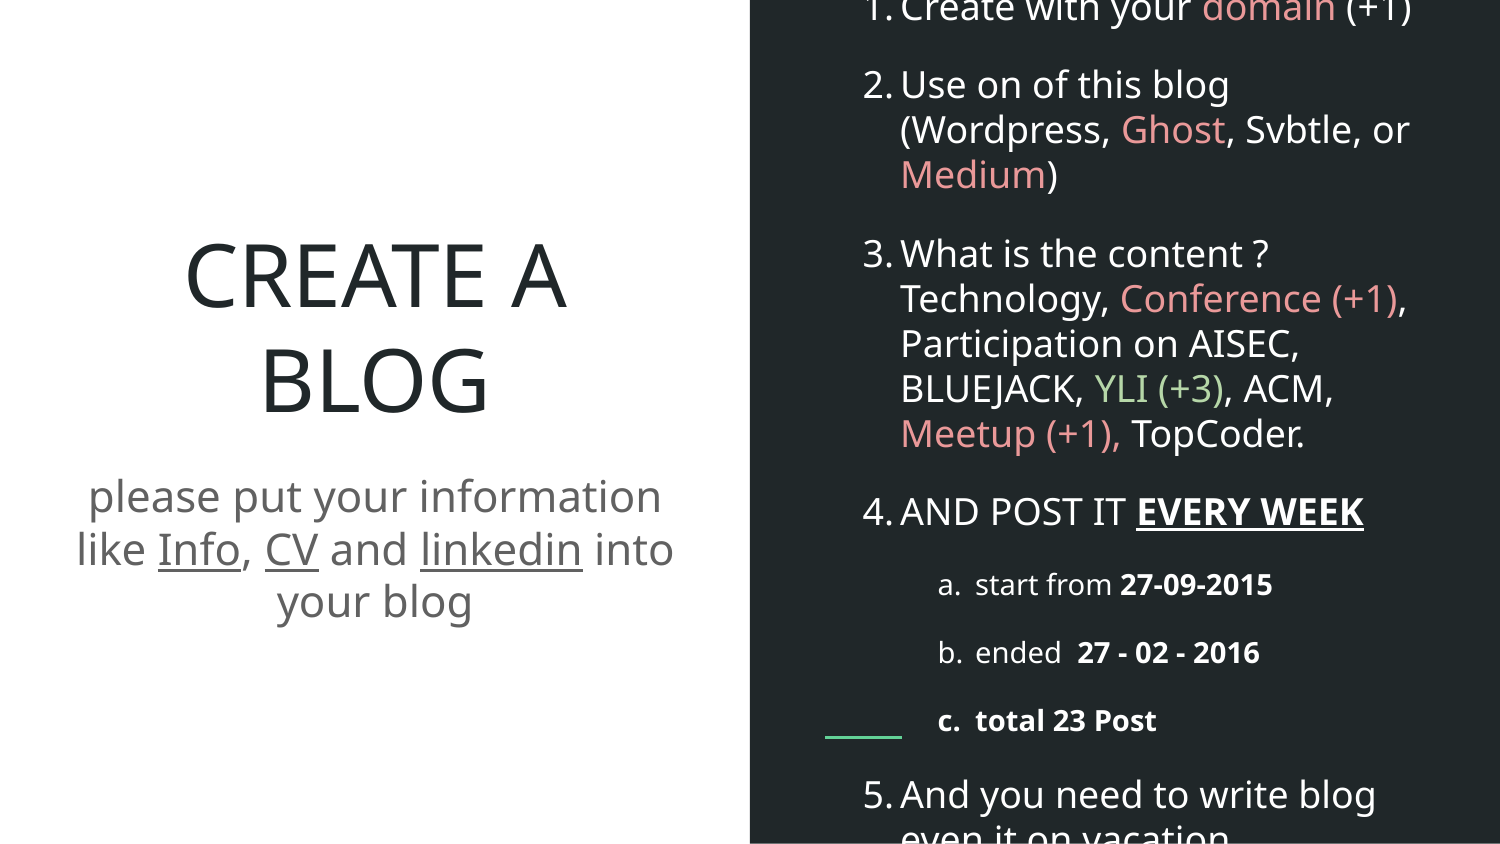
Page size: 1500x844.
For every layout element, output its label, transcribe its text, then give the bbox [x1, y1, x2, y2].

title CREATE A BLOG [43, 197, 708, 446]
list Create with your domain (+1) Use on of this blog (Wordpress, Ghost, Svbtle, or Medium) What is the content ? Technology, Conference (+1), Participation on AISEC, BLUEJACK, YLI (+3), ACM, Meetup (+1), TopCoder. AND POST IT EVERY WEEK start from 27-09-2015 ended 27 - 02 - 2016 total 23 Post And you need to write blog even it on vacation [810, 118, 1440, 725]
subtitle please put your information like Info, CV and linkedin into your blog [43, 454, 708, 675]
